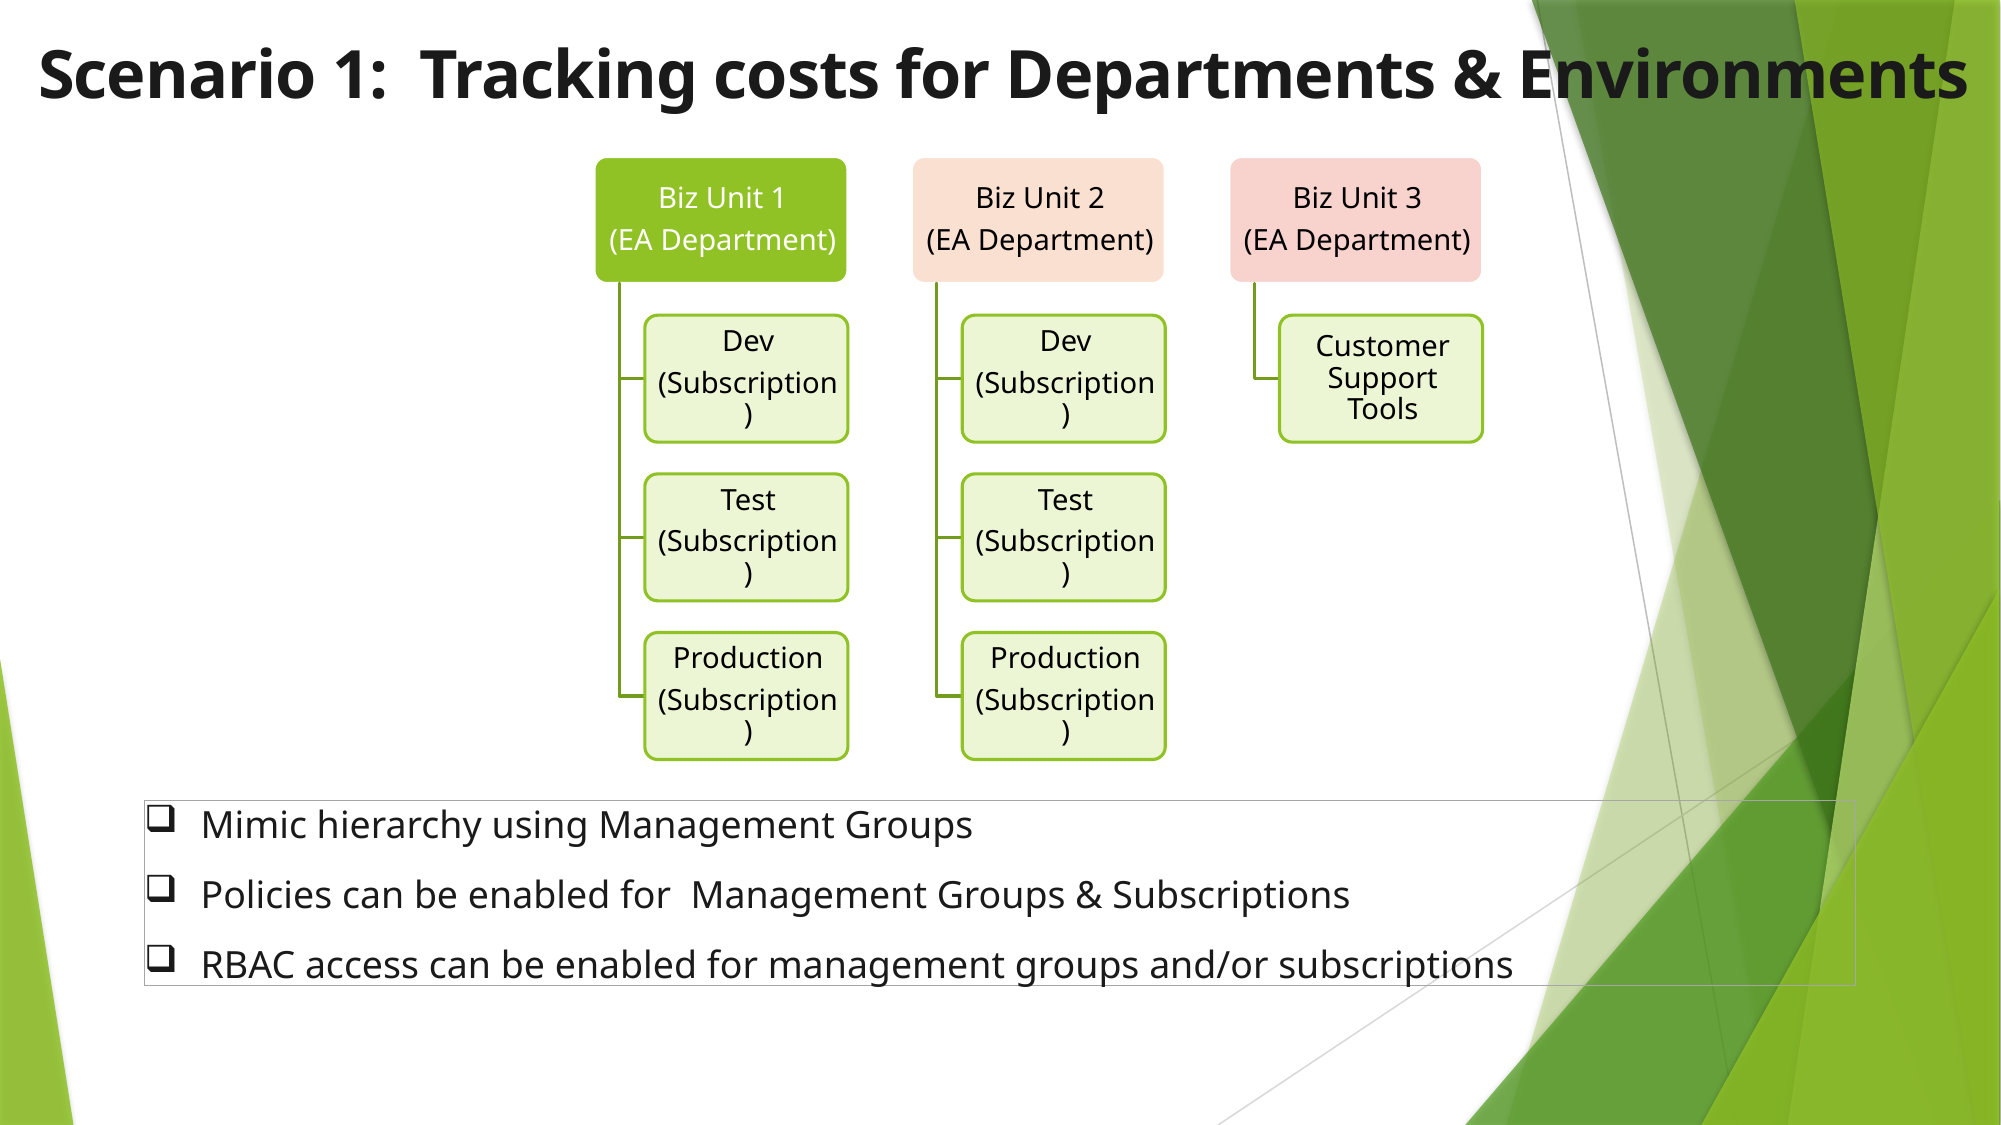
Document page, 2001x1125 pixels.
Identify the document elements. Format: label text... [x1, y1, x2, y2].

text_box Mimic hierarchy using Management Groups Policies can be enabled for Management Groups & Subscriptions RBAC access can be enabled for management groups and/or subscriptions [144, 800, 1856, 986]
text_box Scenario 1: Tracking costs for Departments & Environments [23, 24, 1991, 116]
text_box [437, 155, 1640, 761]
